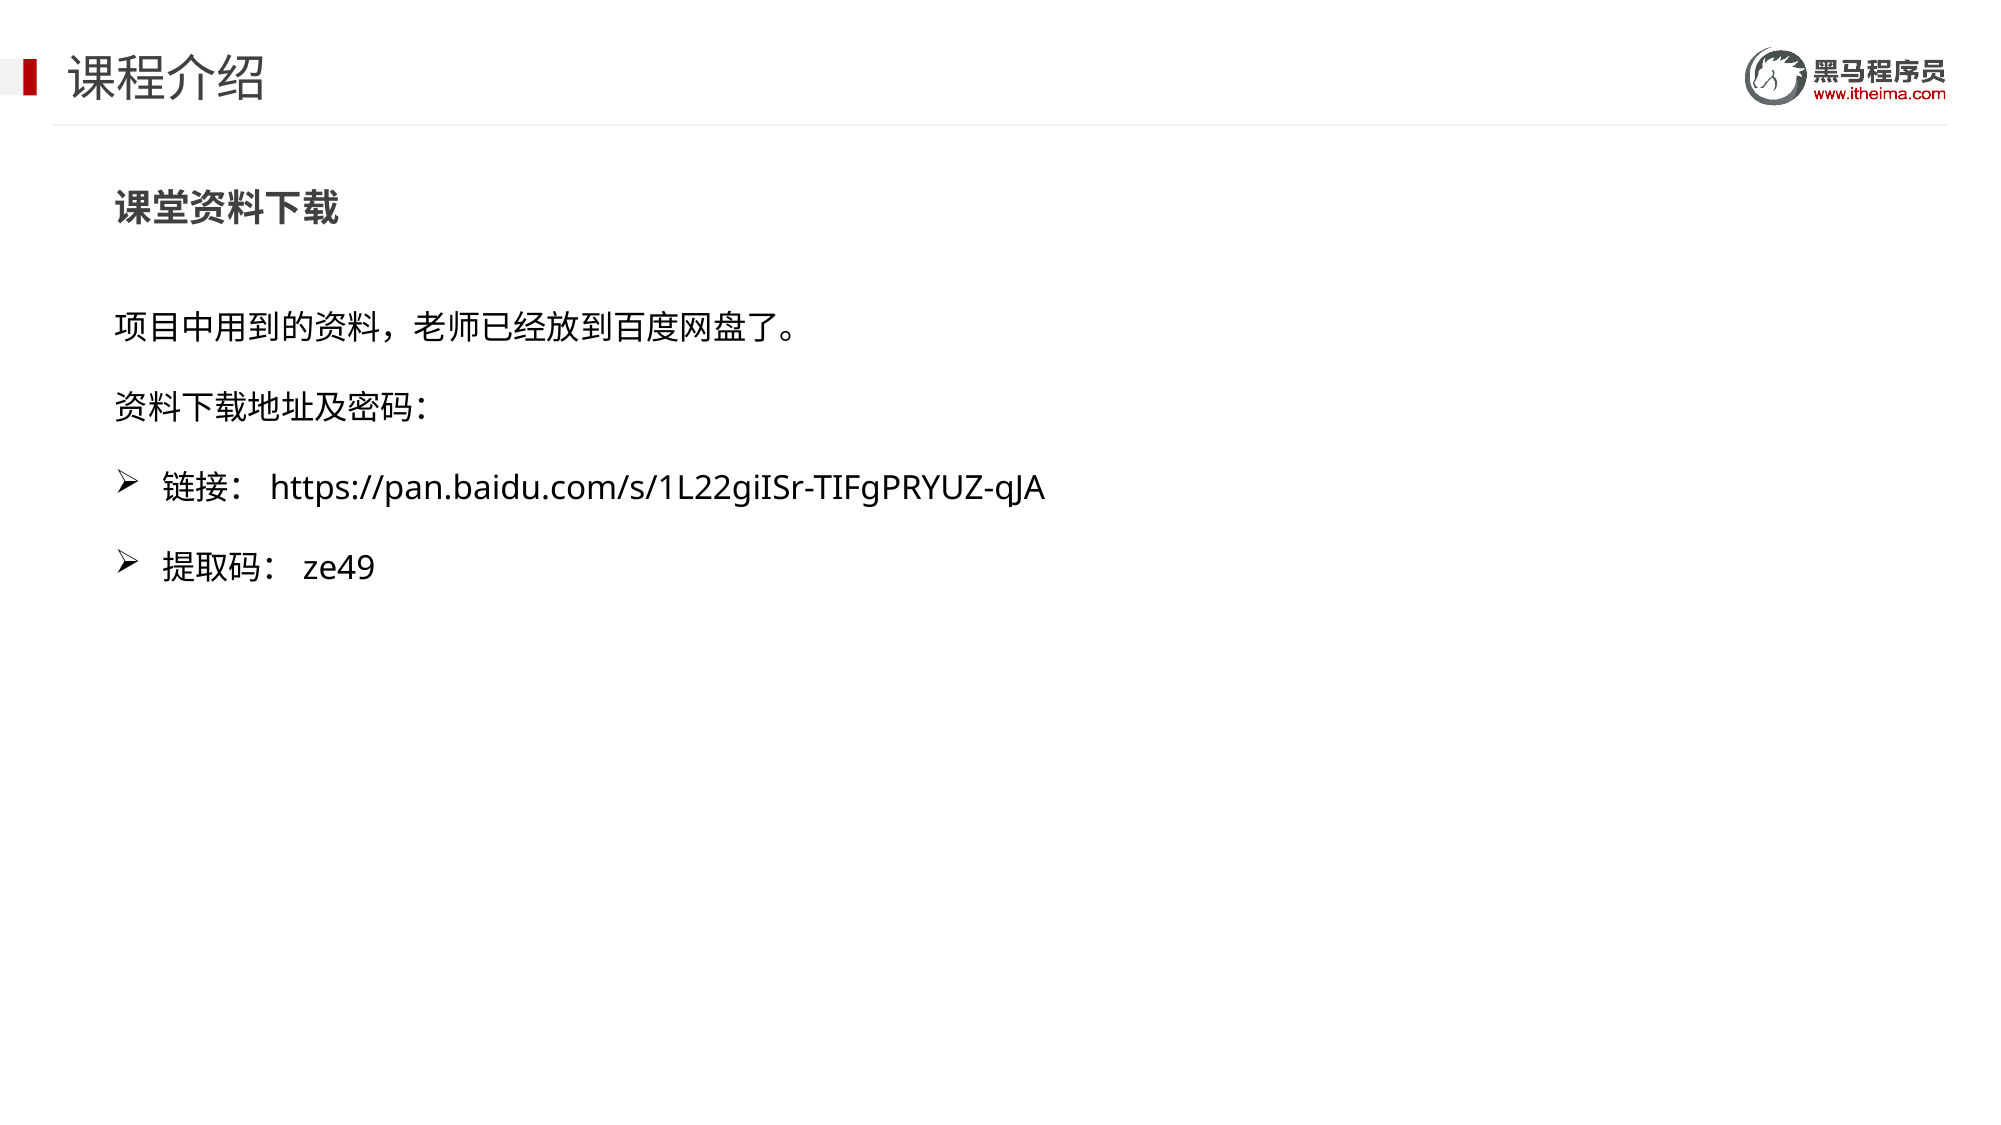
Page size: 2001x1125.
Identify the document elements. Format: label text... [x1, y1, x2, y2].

text_box 项目中用到的资料，老师已经放到百度网盘了。 资料下载地址及密码： 链接：https://pan.baidu.com/s/1L22giISr-TIFgPRYUZ-qJA 提取码：ze49 [100, 259, 1112, 594]
text_box 课堂资料下载 [100, 176, 355, 236]
picture [1744, 46, 1946, 106]
text_box 课程介绍 [52, 39, 282, 115]
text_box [0, 59, 37, 96]
